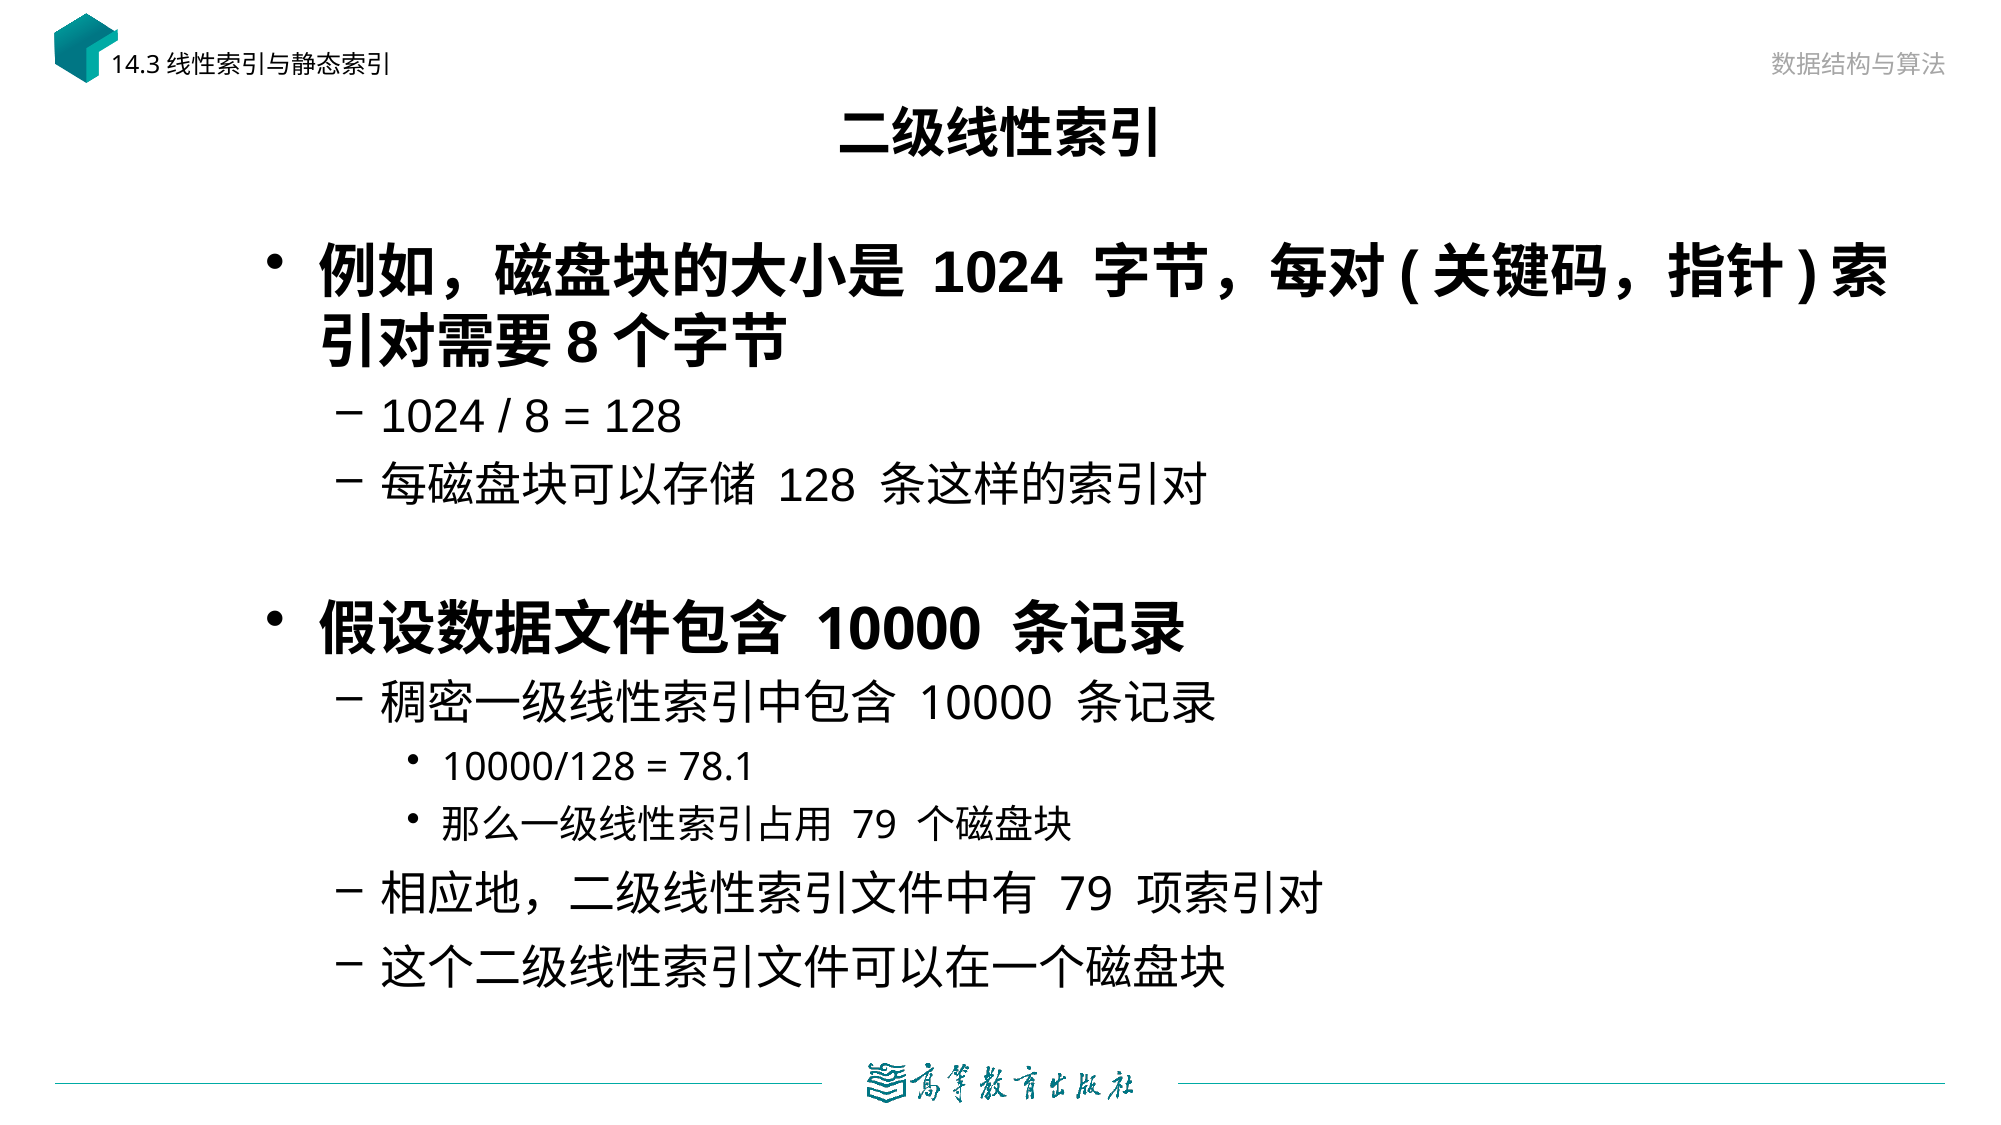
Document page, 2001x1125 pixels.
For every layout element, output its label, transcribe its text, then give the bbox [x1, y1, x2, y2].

text_box 例如，磁盘块的大小是 1024 字节，每对(关键码，指针)索引对需要8个字节 1024 / 8 = 128 每磁盘块可以存储 128 条这样的索引对 假设数据文件包含 10000 条记录 稠密一级线性索引中包含 10000 条记录 10000/128 = 78.1 那么一级线性索引占用 79 个磁盘块 相应地，二级线性索引文件中有 79 项索引对 这个二级线性索引文件可以在一个磁盘块 [250, 225, 1927, 1009]
picture [867, 1063, 1133, 1103]
title 二级线性索引 [137, 92, 1863, 178]
subtitle 14.3线性索引与静态索引 [95, 44, 894, 99]
list 数据结构与算法 [1115, 32, 1962, 86]
